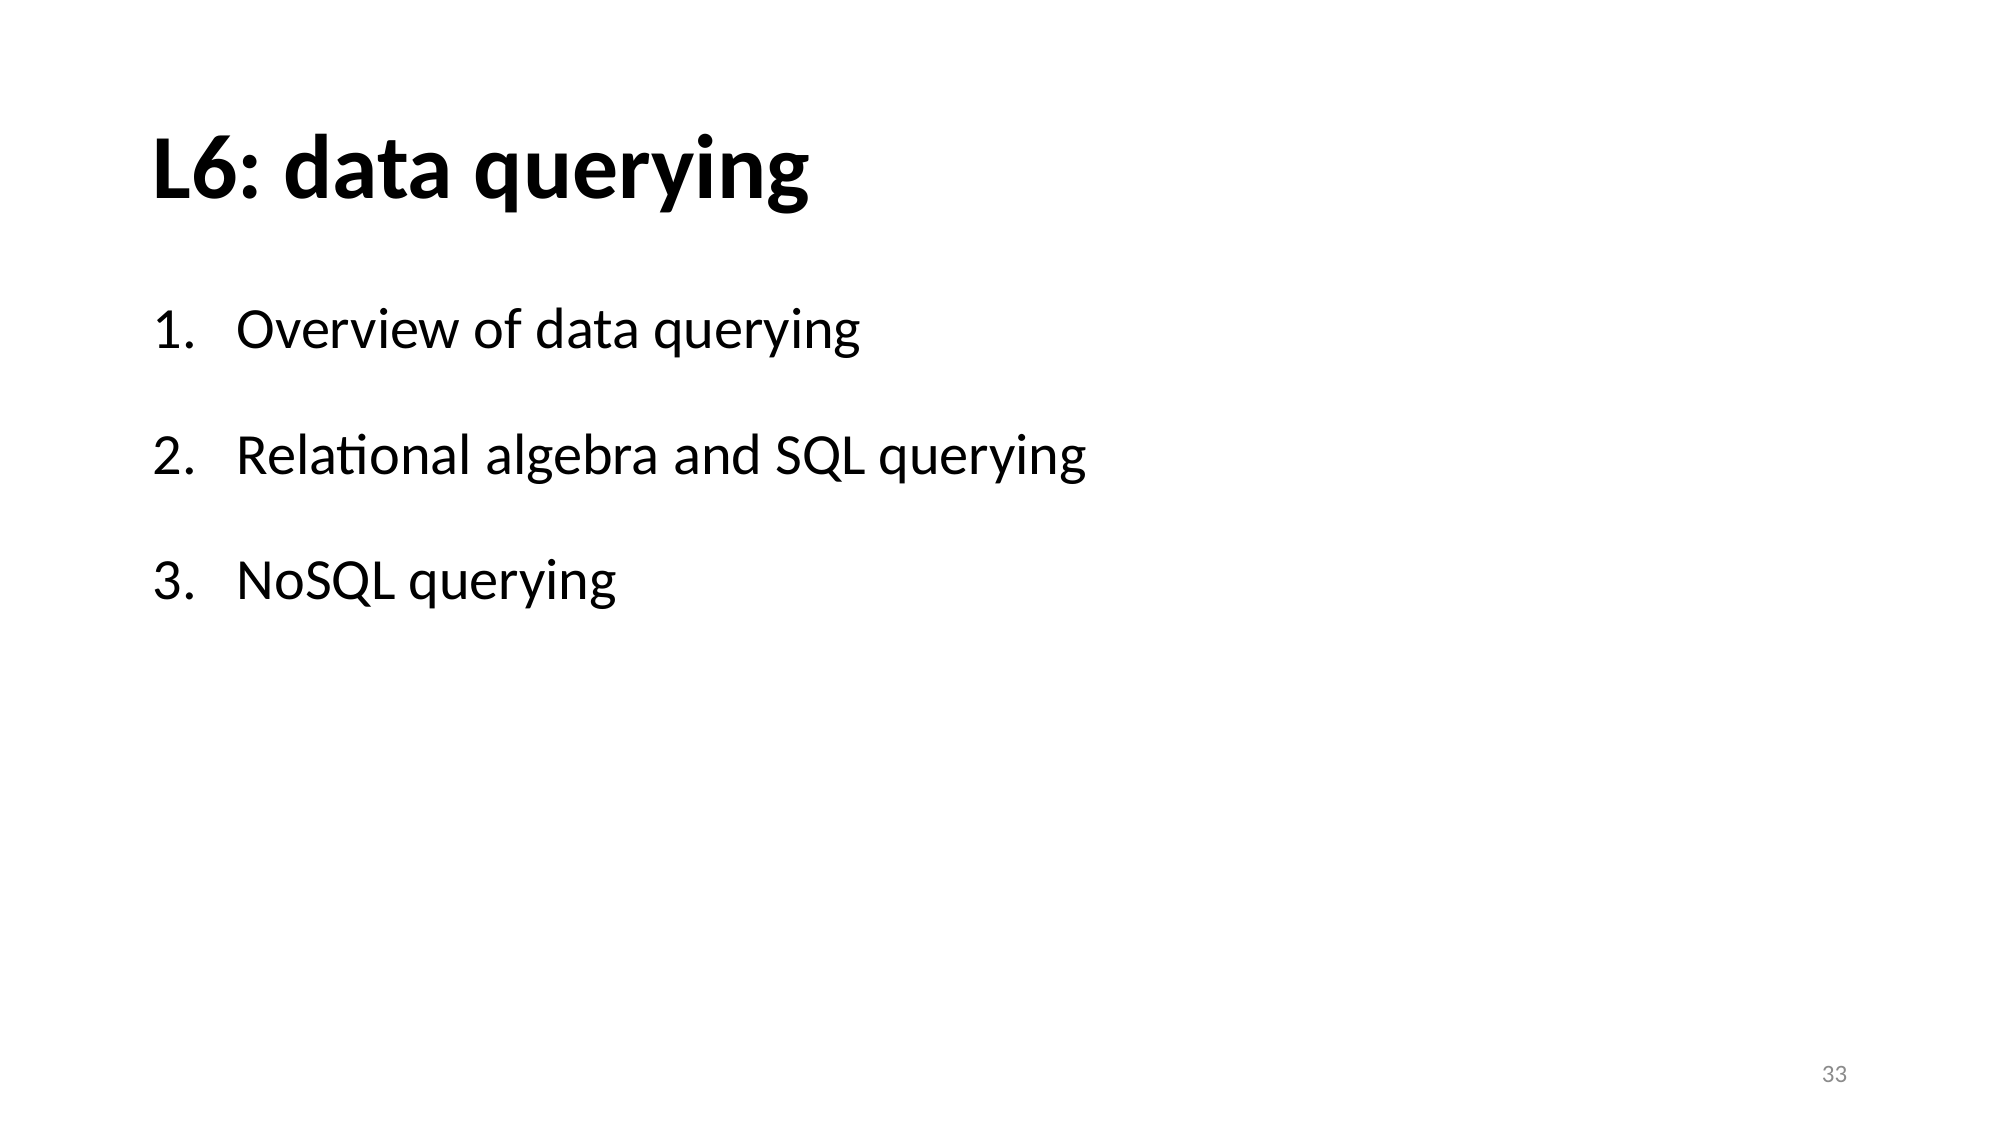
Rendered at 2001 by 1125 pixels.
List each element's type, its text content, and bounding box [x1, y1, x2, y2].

list Overview of data querying Relational algebra and SQL querying NoSQL querying [137, 248, 1863, 962]
title L6: data querying [137, 59, 1863, 248]
slide_number 33 [1412, 1042, 1863, 1103]
